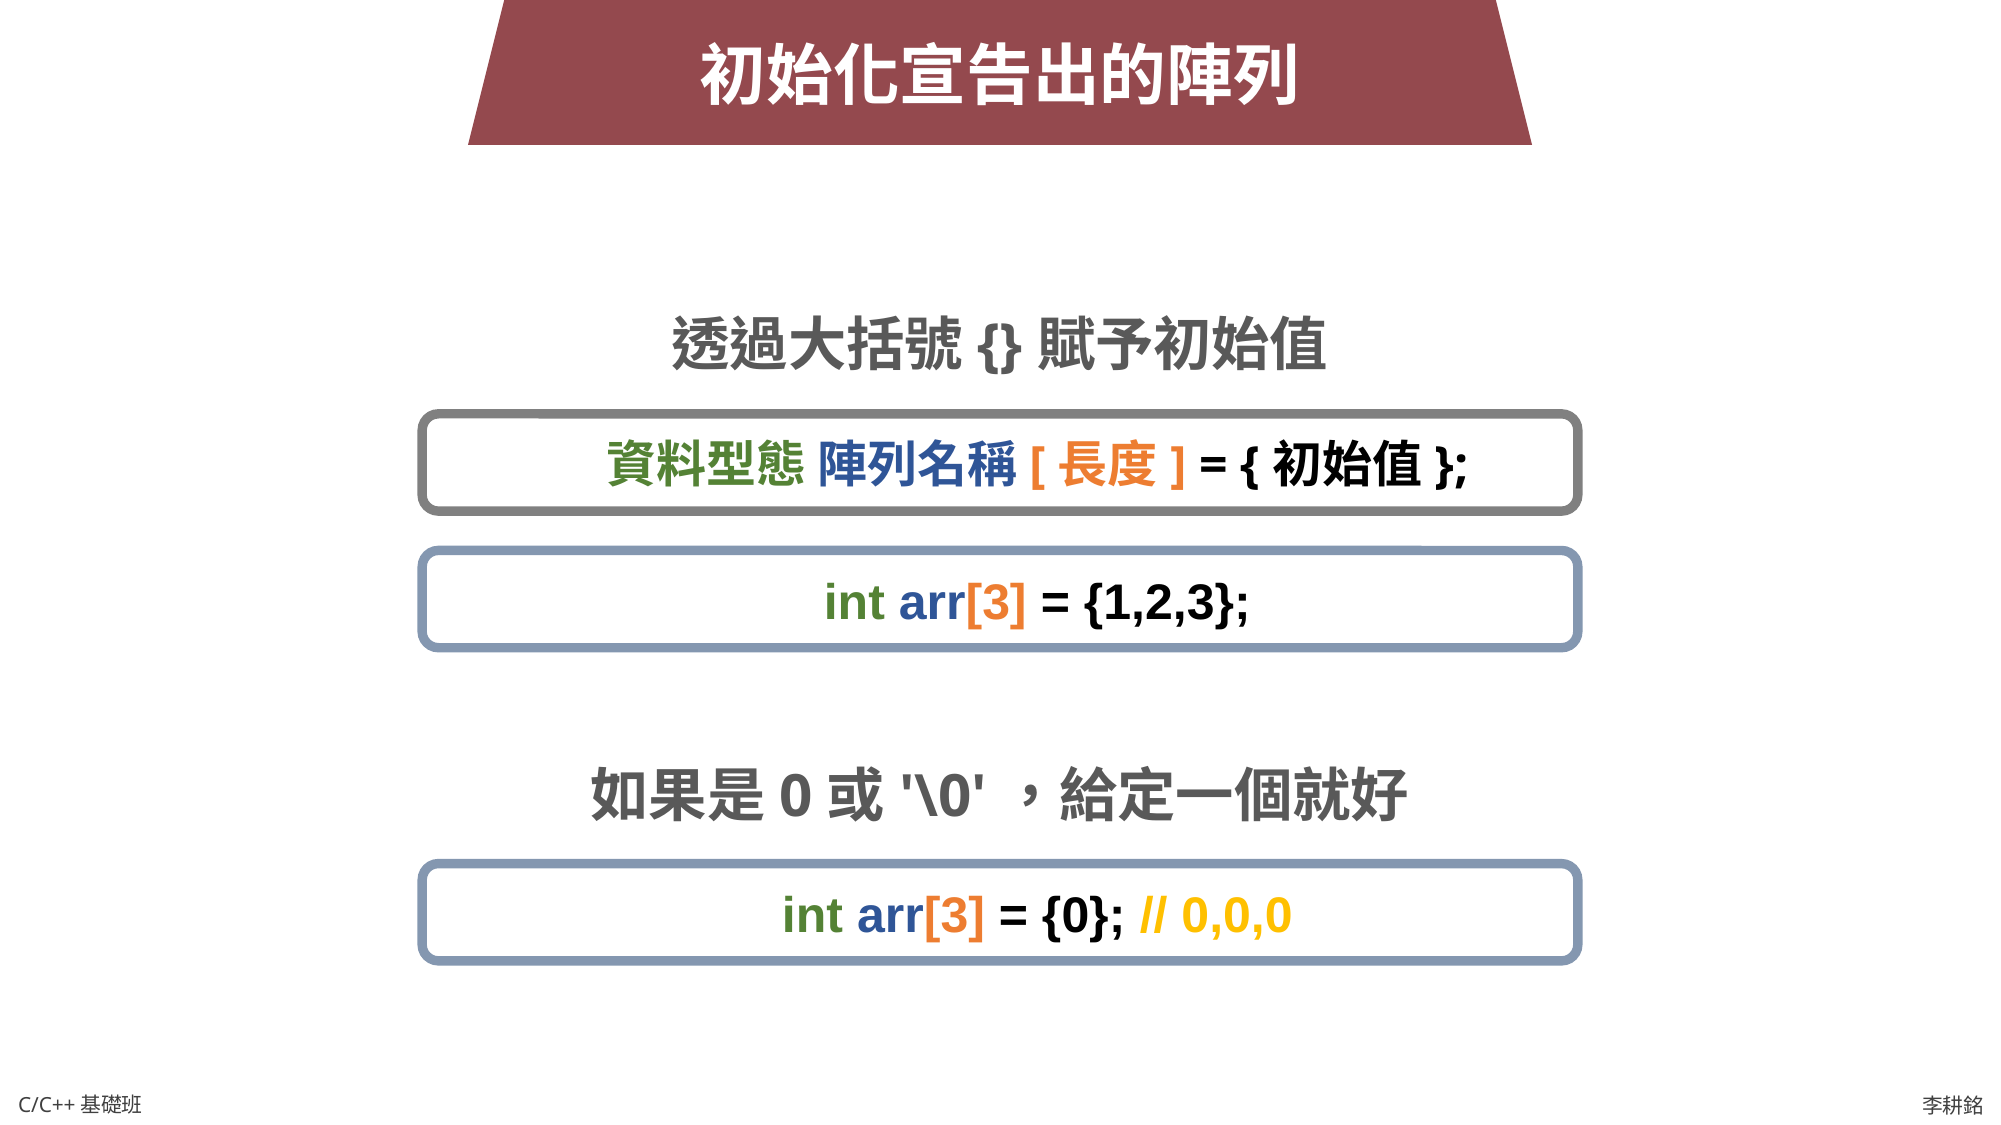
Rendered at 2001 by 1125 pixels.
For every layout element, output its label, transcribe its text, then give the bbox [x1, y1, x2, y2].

text_box 資料型態 陣列名稱[長度] = {初始值}; [421, 412, 1579, 513]
text_box 李耕銘 [1907, 1084, 2000, 1125]
text_box 初始化宣告出的陣列 [684, 25, 1316, 121]
text_box int arr[3] = {1,2,3}; [421, 549, 1579, 649]
text_box [466, 0, 1534, 147]
text_box int arr[3] = {0}; // 0,0,0 [421, 862, 1579, 962]
text_box 透過大括號{}賦予初始值 [656, 299, 1343, 385]
text_box 如果是0或'\0'，給定一個就好 [576, 751, 1424, 836]
text_box C/C++基礎班 [3, 1084, 158, 1125]
